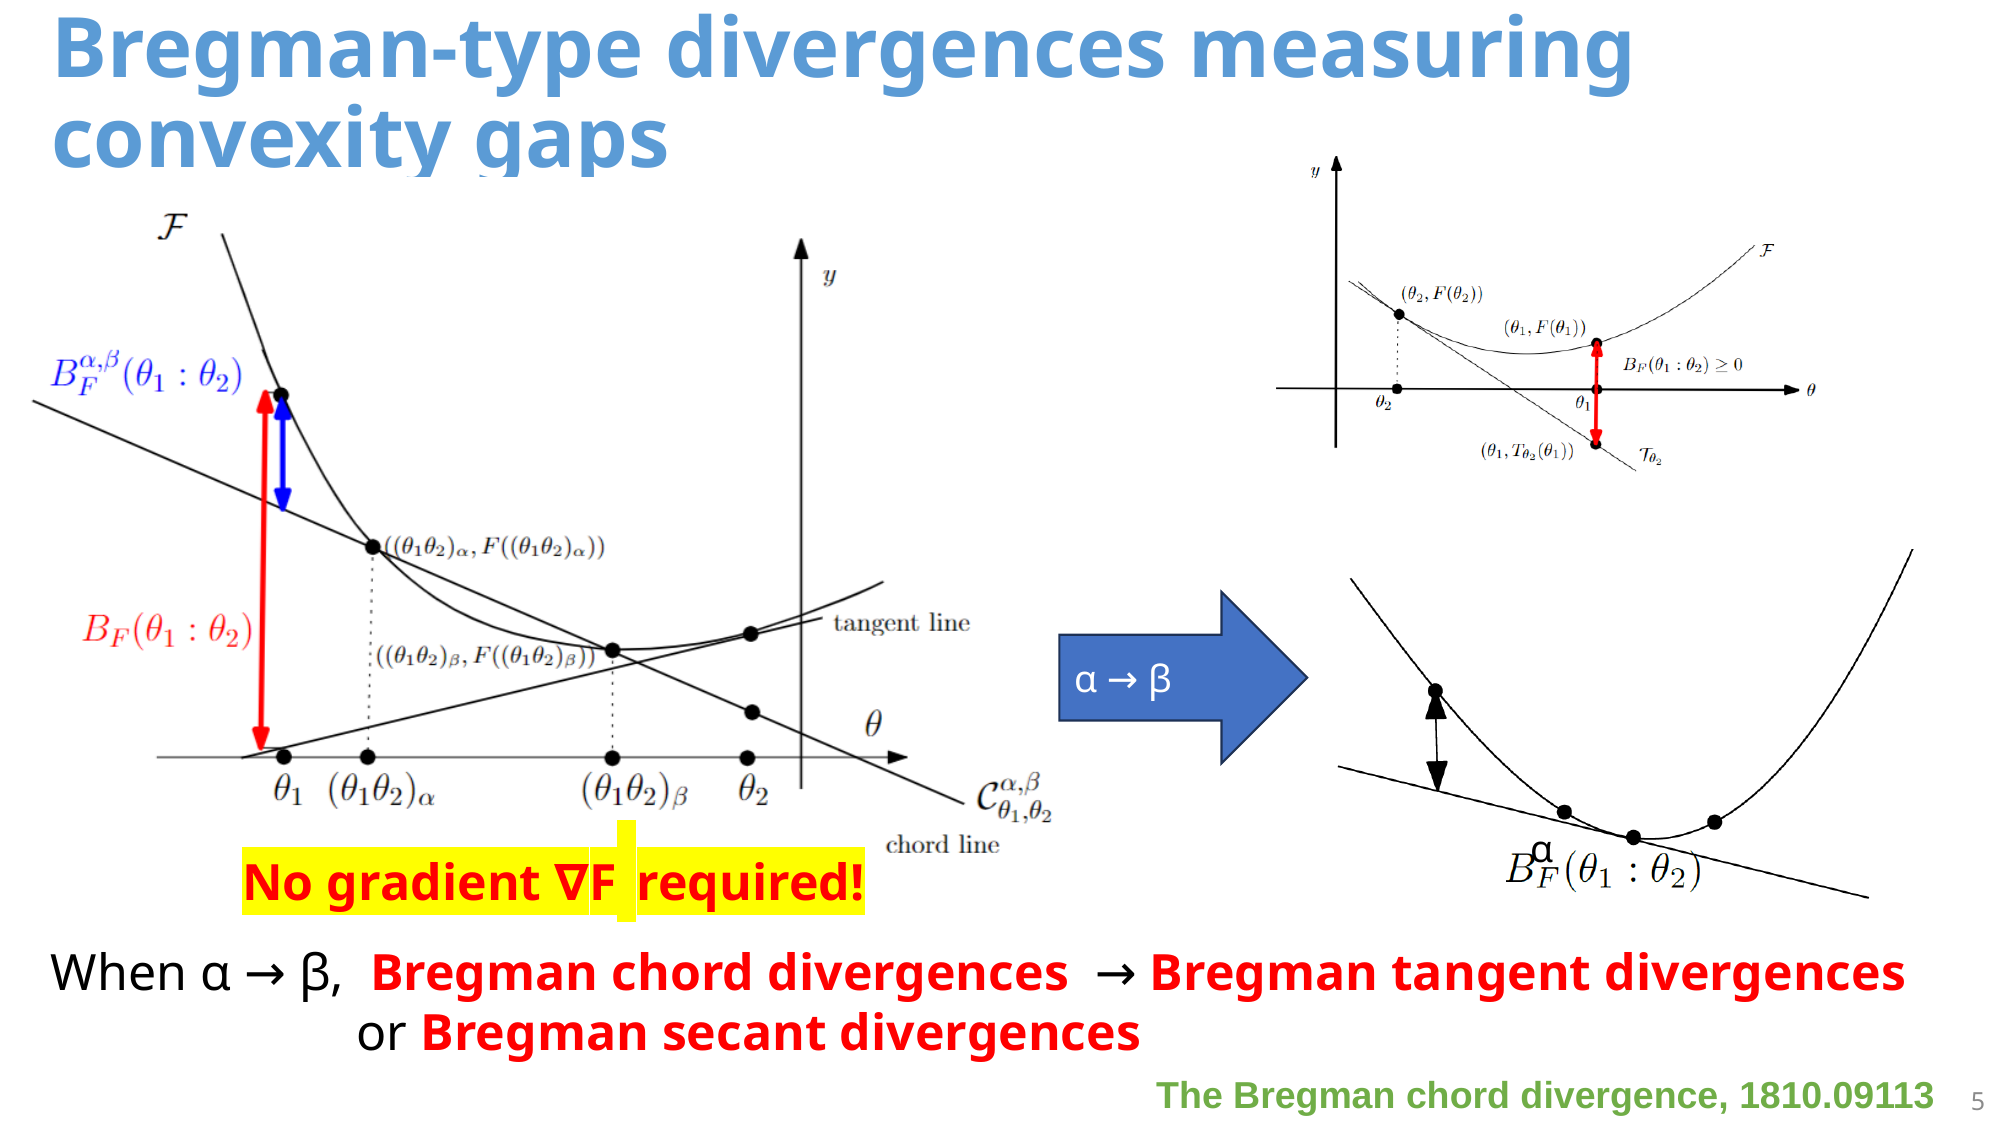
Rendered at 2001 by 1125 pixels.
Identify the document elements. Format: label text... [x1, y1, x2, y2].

picture [1317, 549, 1917, 912]
slide_number 5 [1848, 1072, 2000, 1125]
text_box No gradient ∇F required! [227, 892, 880, 923]
title Bregman-type divergences measuring convexity gaps [35, 0, 1964, 205]
picture [1233, 150, 1858, 487]
text_box or Bregman secant divergences [341, 992, 1156, 1068]
text_box When α → β, Bregman chord divergences → Bregman tangent divergences [35, 932, 1986, 1008]
picture [0, 177, 1061, 892]
text_box The Bregman chord divergence, 1810.09113 [1141, 1063, 1950, 1124]
text_box α → β [1061, 589, 1309, 766]
